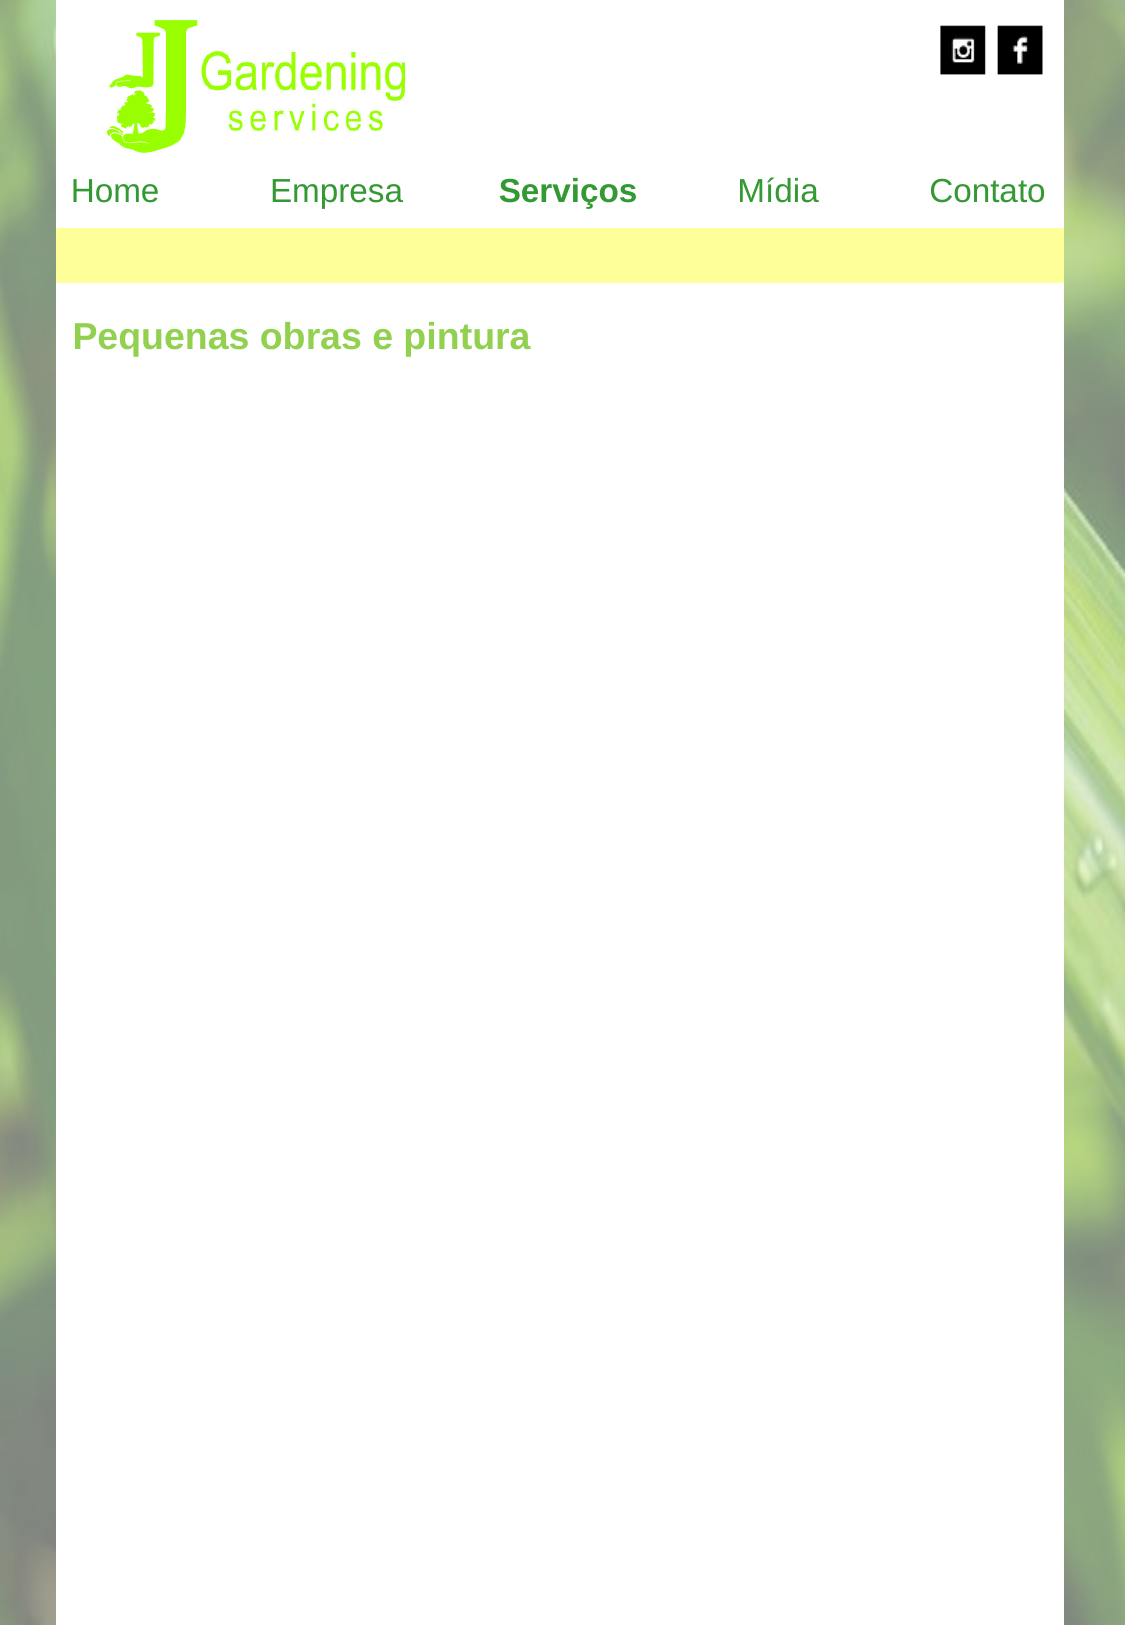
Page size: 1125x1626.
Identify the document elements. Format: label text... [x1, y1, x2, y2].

text_box Home [55, 161, 175, 217]
text_box Empresa [255, 161, 418, 217]
text_box Pequenas obras e pintura [57, 304, 1062, 365]
text_box [56, 0, 1064, 228]
text_box Serviços [483, 161, 653, 217]
text_box Contato [914, 161, 1061, 217]
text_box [81, 20, 406, 162]
text_box [56, 228, 1064, 283]
text_box [56, 283, 1064, 1625]
picture [927, 2, 1054, 104]
text_box Mídia [722, 161, 834, 217]
